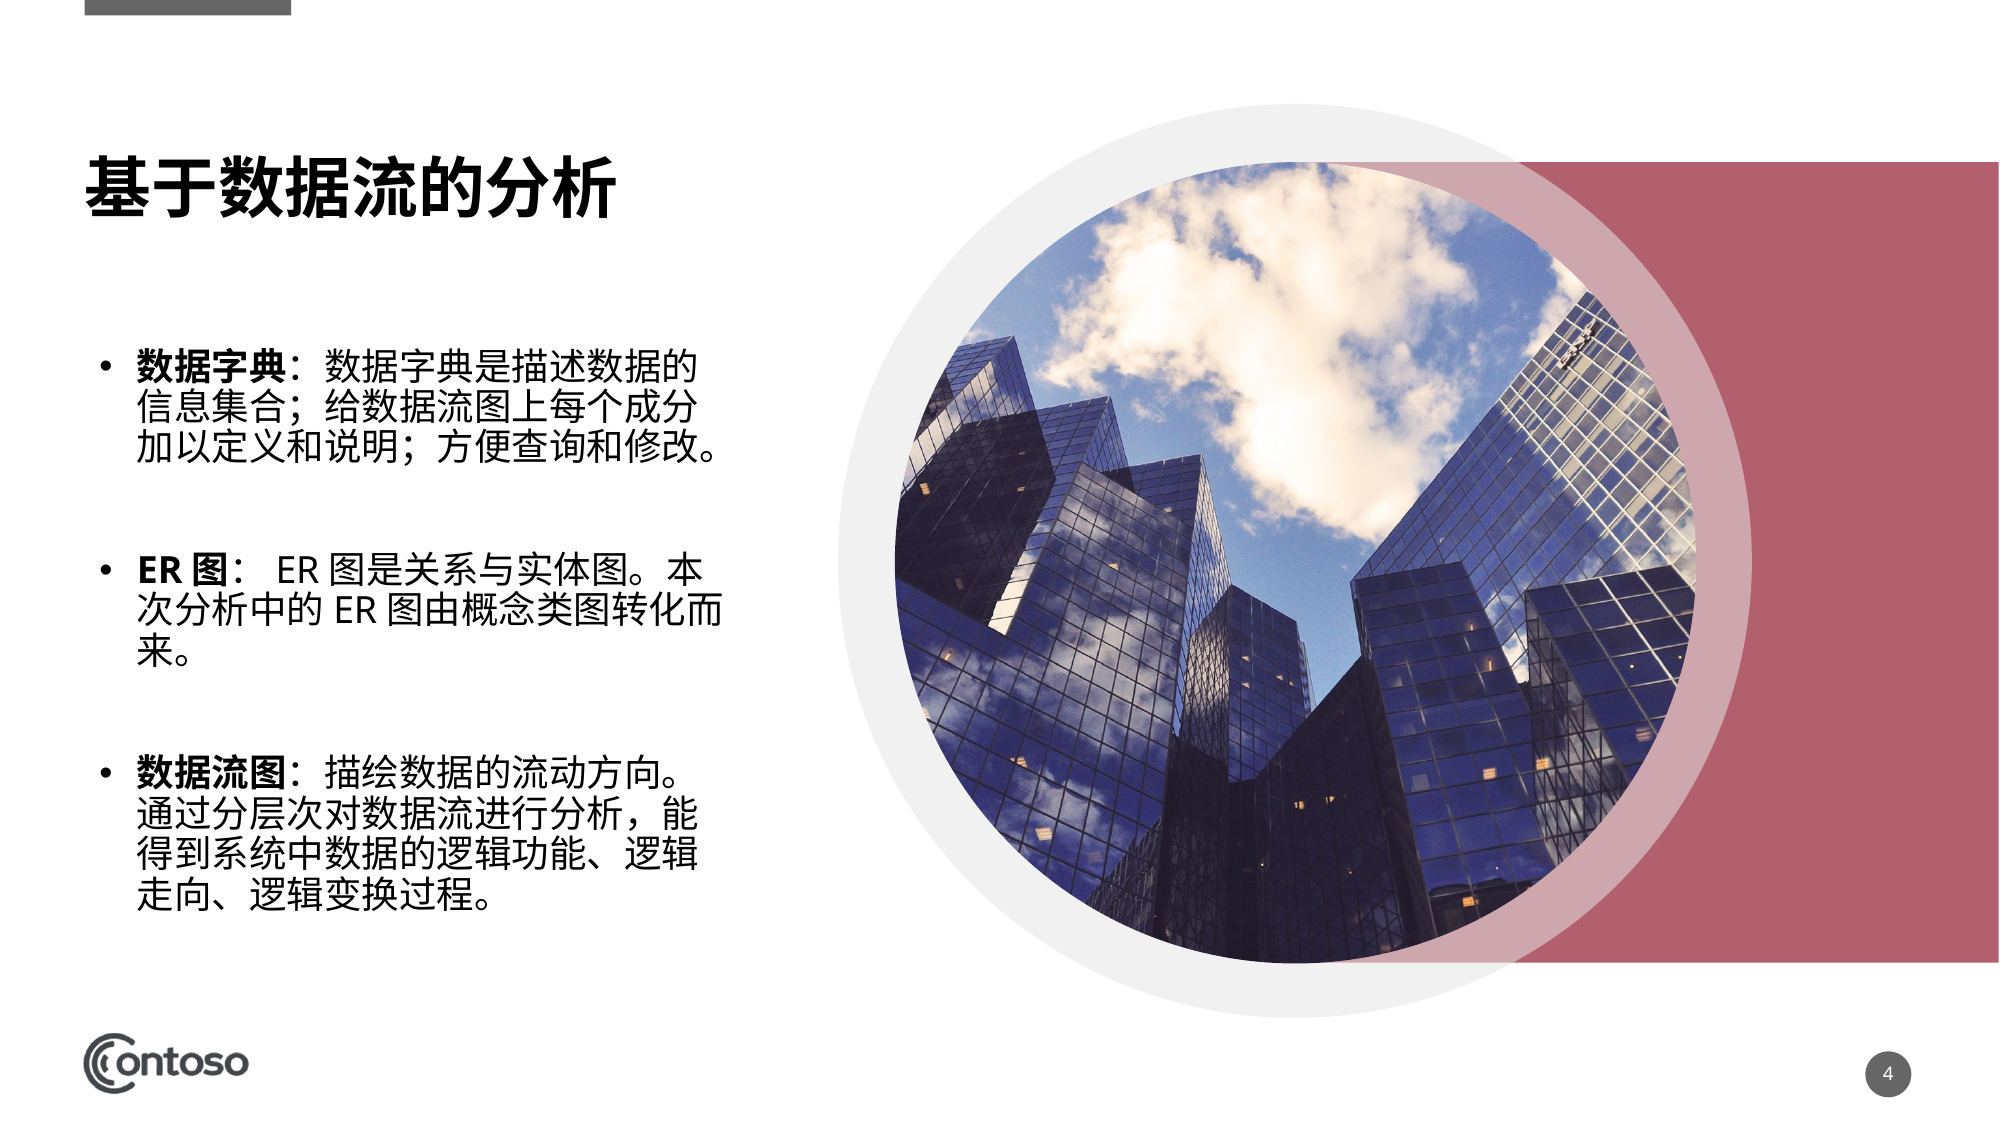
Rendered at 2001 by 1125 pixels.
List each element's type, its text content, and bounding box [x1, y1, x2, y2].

picture [894, 162, 1697, 964]
slide_number 4 [1864, 1059, 1913, 1090]
text_box 数据字典：数据字典是描述数据的信息集合；给数据流图上每个成分加以定义和说明；方便查询和修改。 ER图：ER图是关系与实体图。本次分析中的ER图由概念类图转化而来。 数据流图：描绘数据的流动方向。通过分层次对数据流进行分析，能得到系统中数据的逻辑功能、逻辑走向、逻辑变换过程。 [84, 249, 740, 793]
title 基于数据流的分析 [84, 81, 1067, 300]
